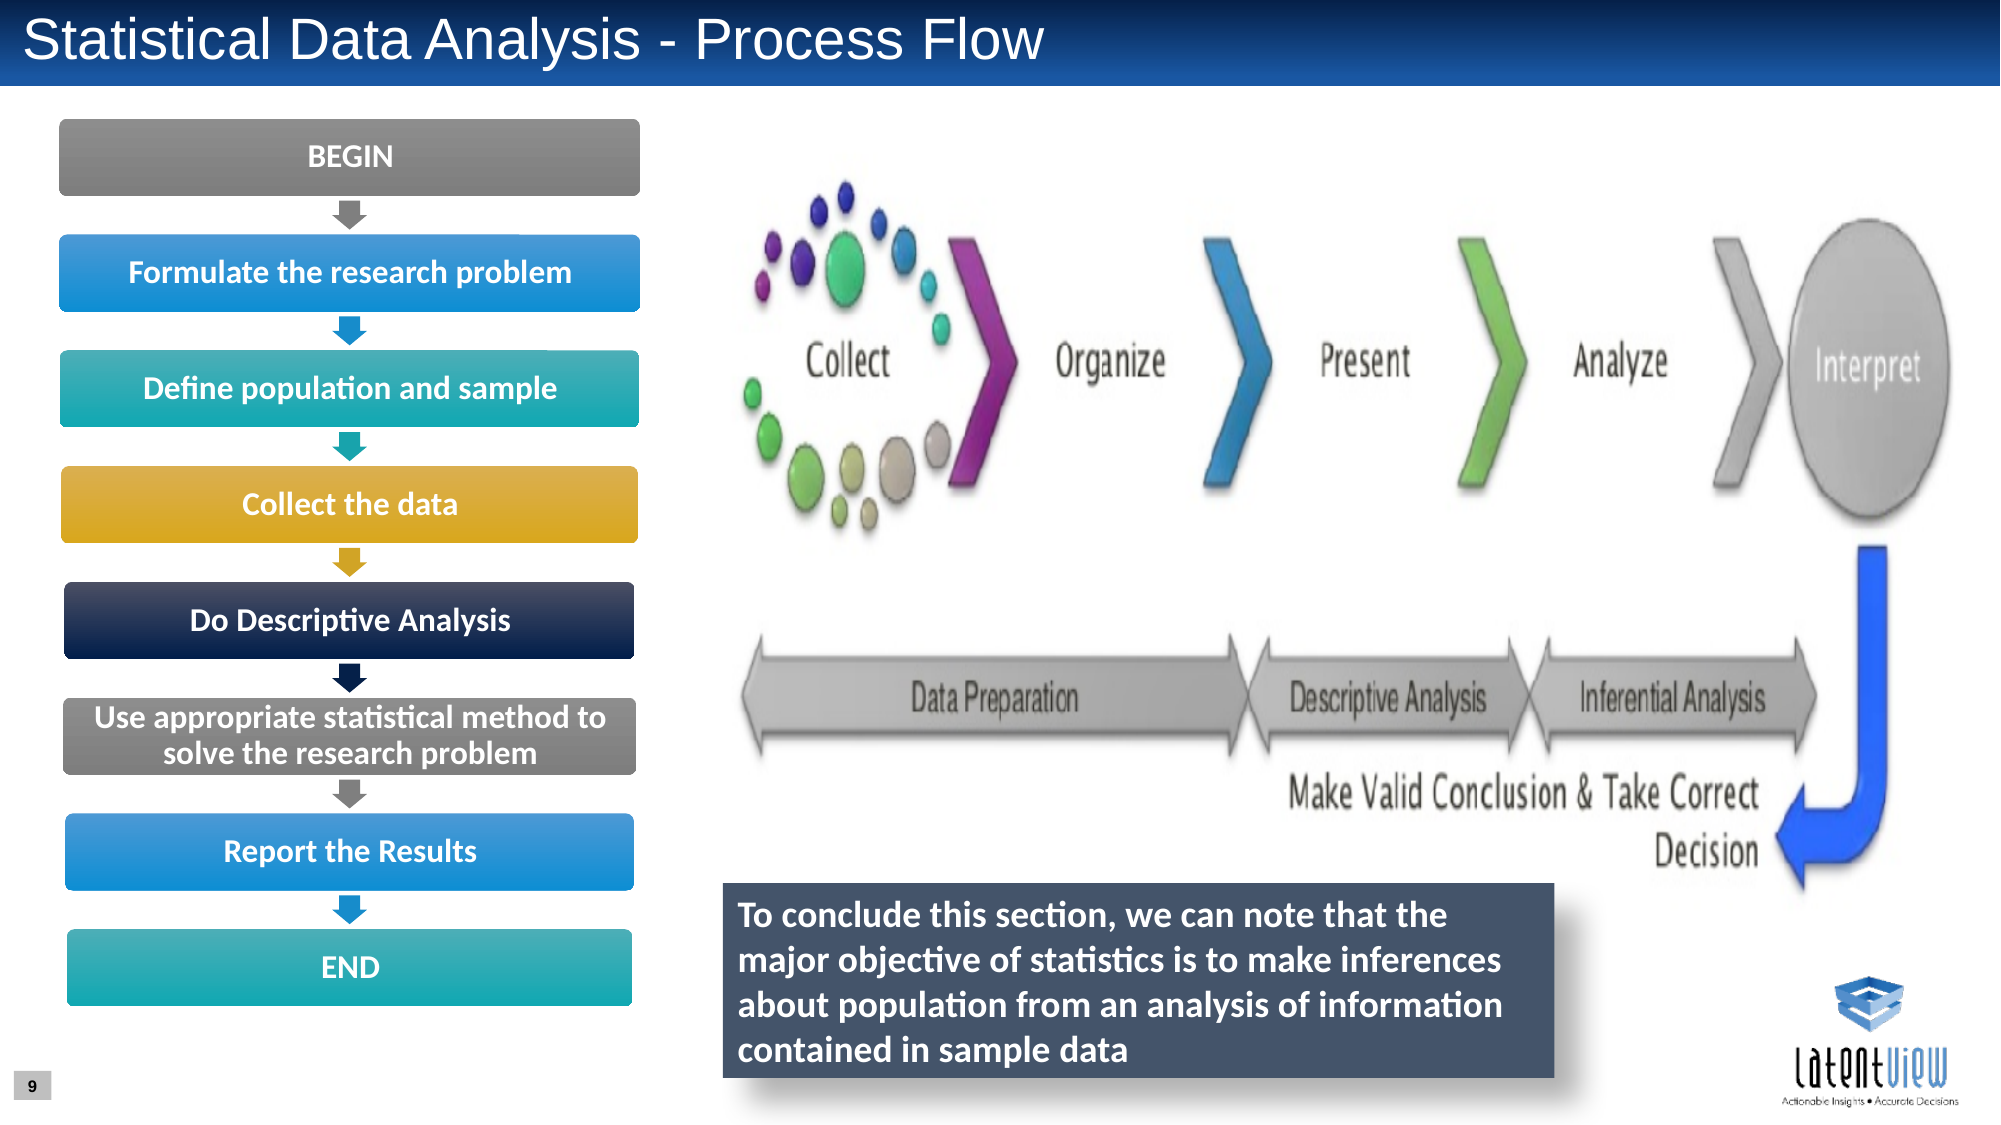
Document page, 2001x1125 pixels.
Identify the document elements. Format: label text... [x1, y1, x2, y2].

picture [1754, 959, 1988, 1125]
picture [676, 87, 1971, 940]
text_box Statistical Data Analysis - Process Flow [7, 7, 2000, 74]
text_box To conclude this section, we can note that the major objective of statistics is to make inferences about population from an analysis of information contained in sample data [722, 940, 1555, 1078]
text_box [59, 117, 640, 1007]
